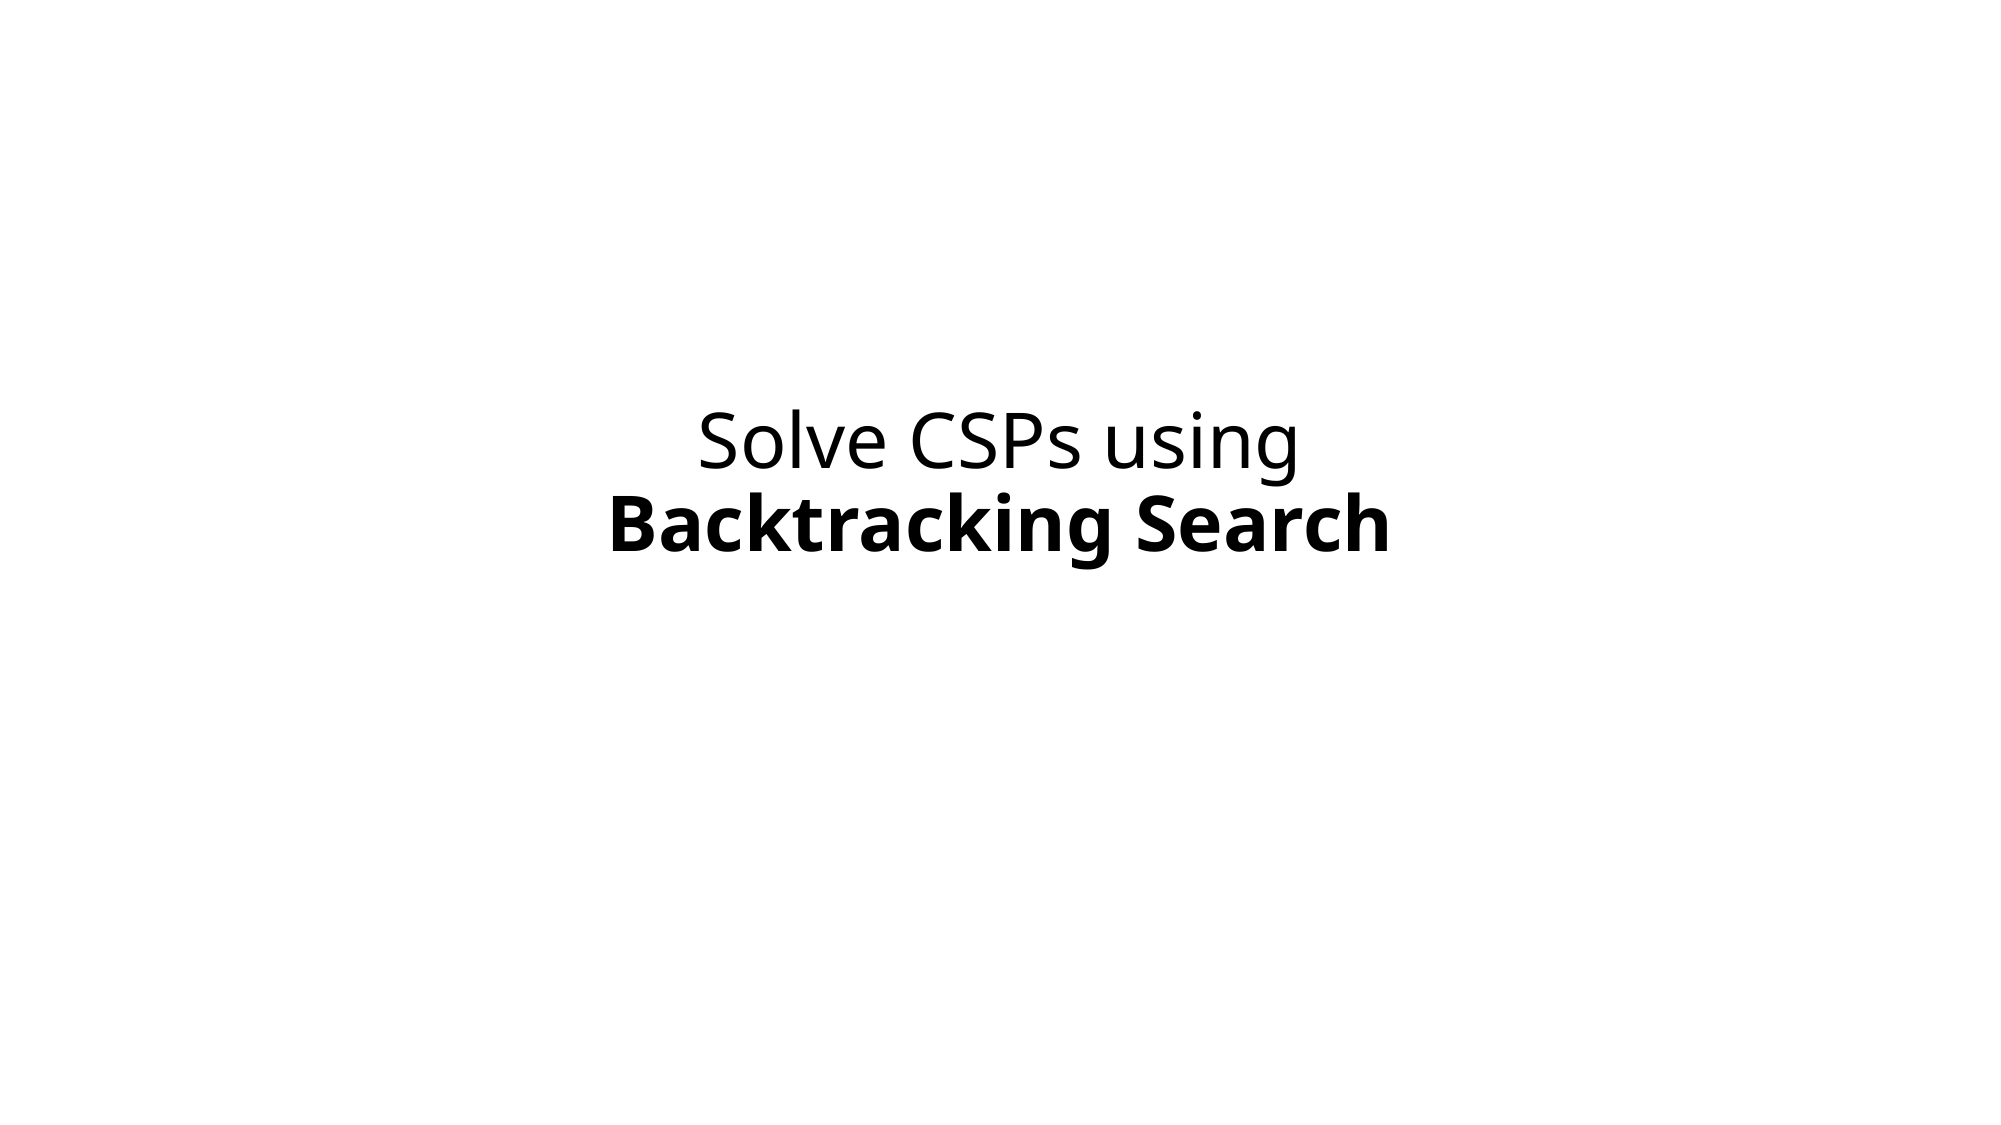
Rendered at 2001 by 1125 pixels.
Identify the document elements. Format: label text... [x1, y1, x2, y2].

title Solve CSPs using Backtracking Search [249, 184, 1750, 576]
